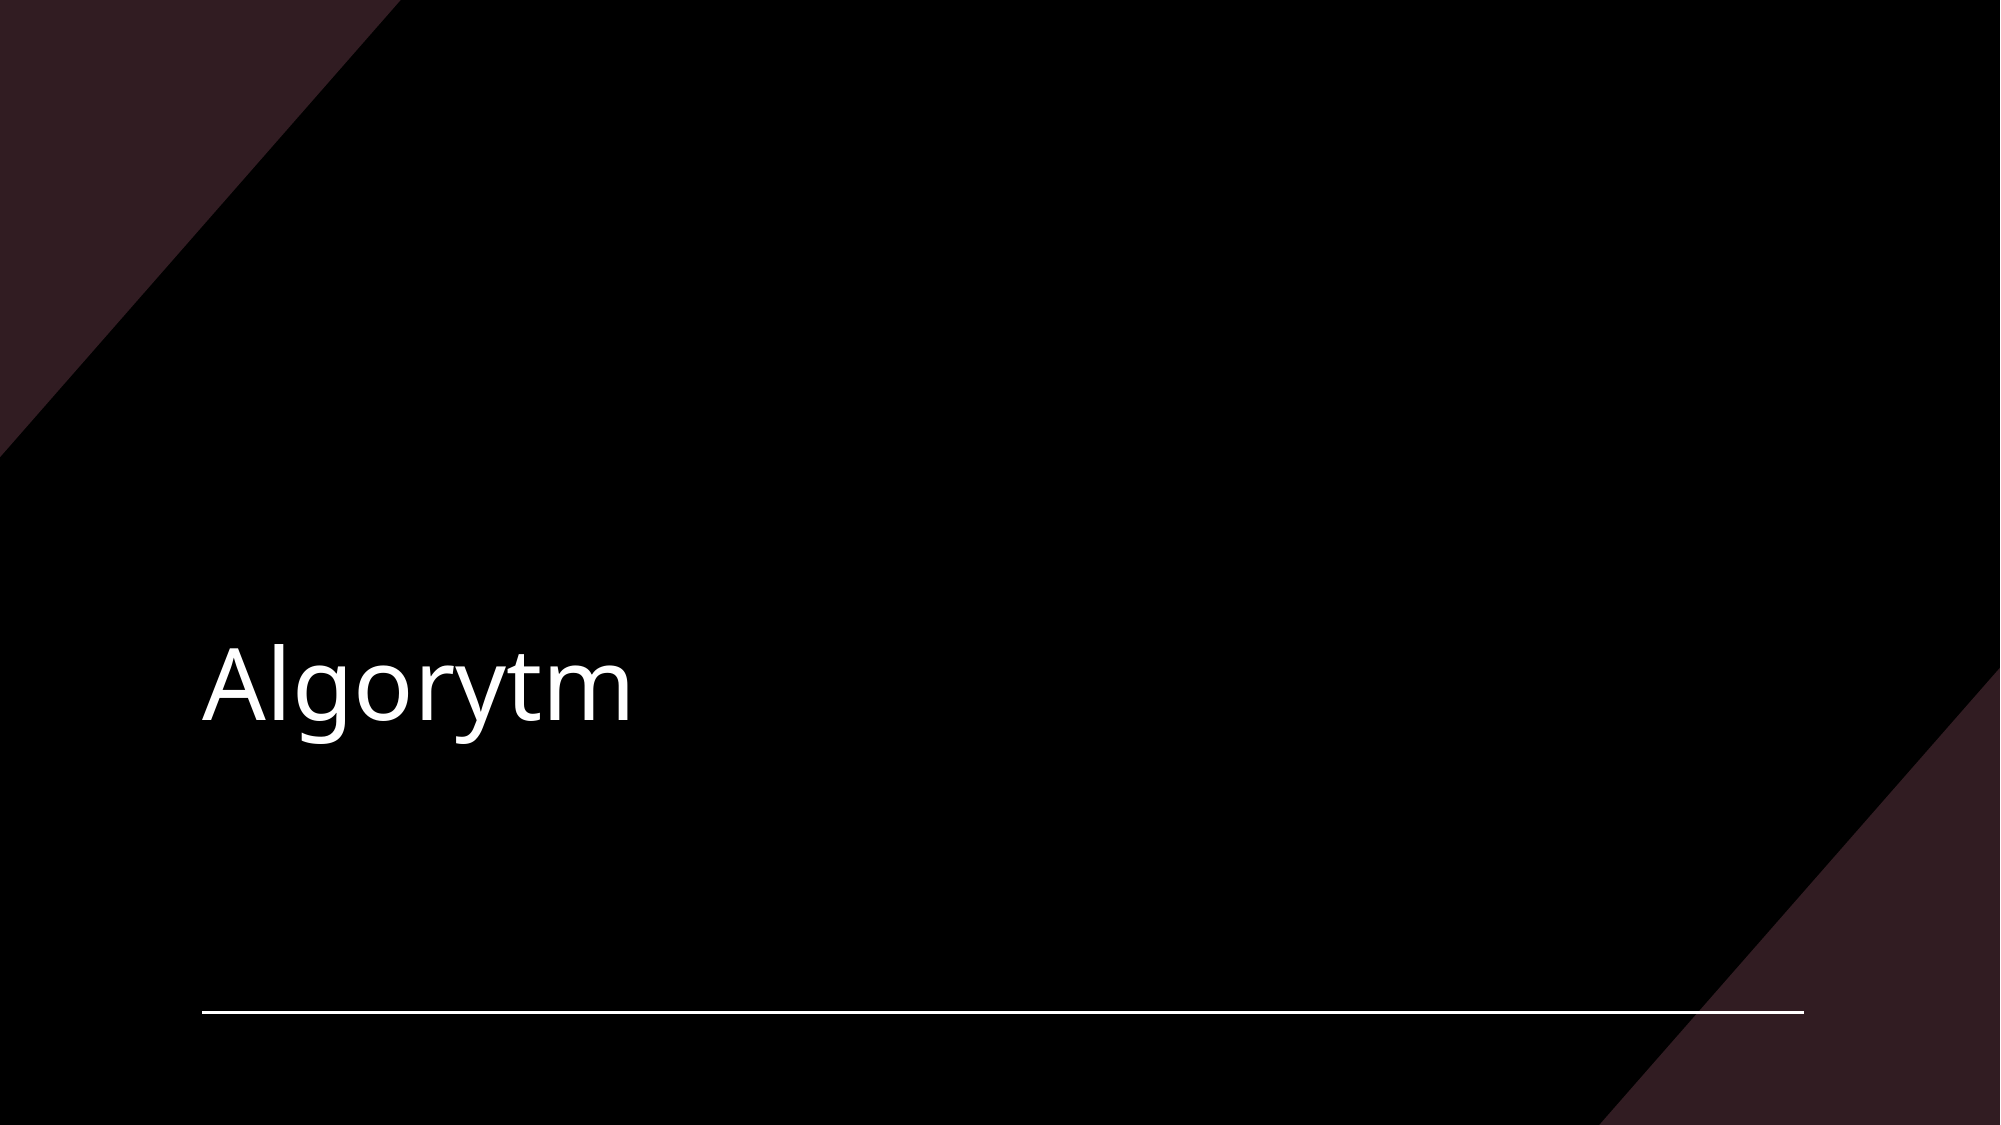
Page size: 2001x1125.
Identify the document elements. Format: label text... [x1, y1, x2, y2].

title Algorytm [187, 280, 1586, 749]
